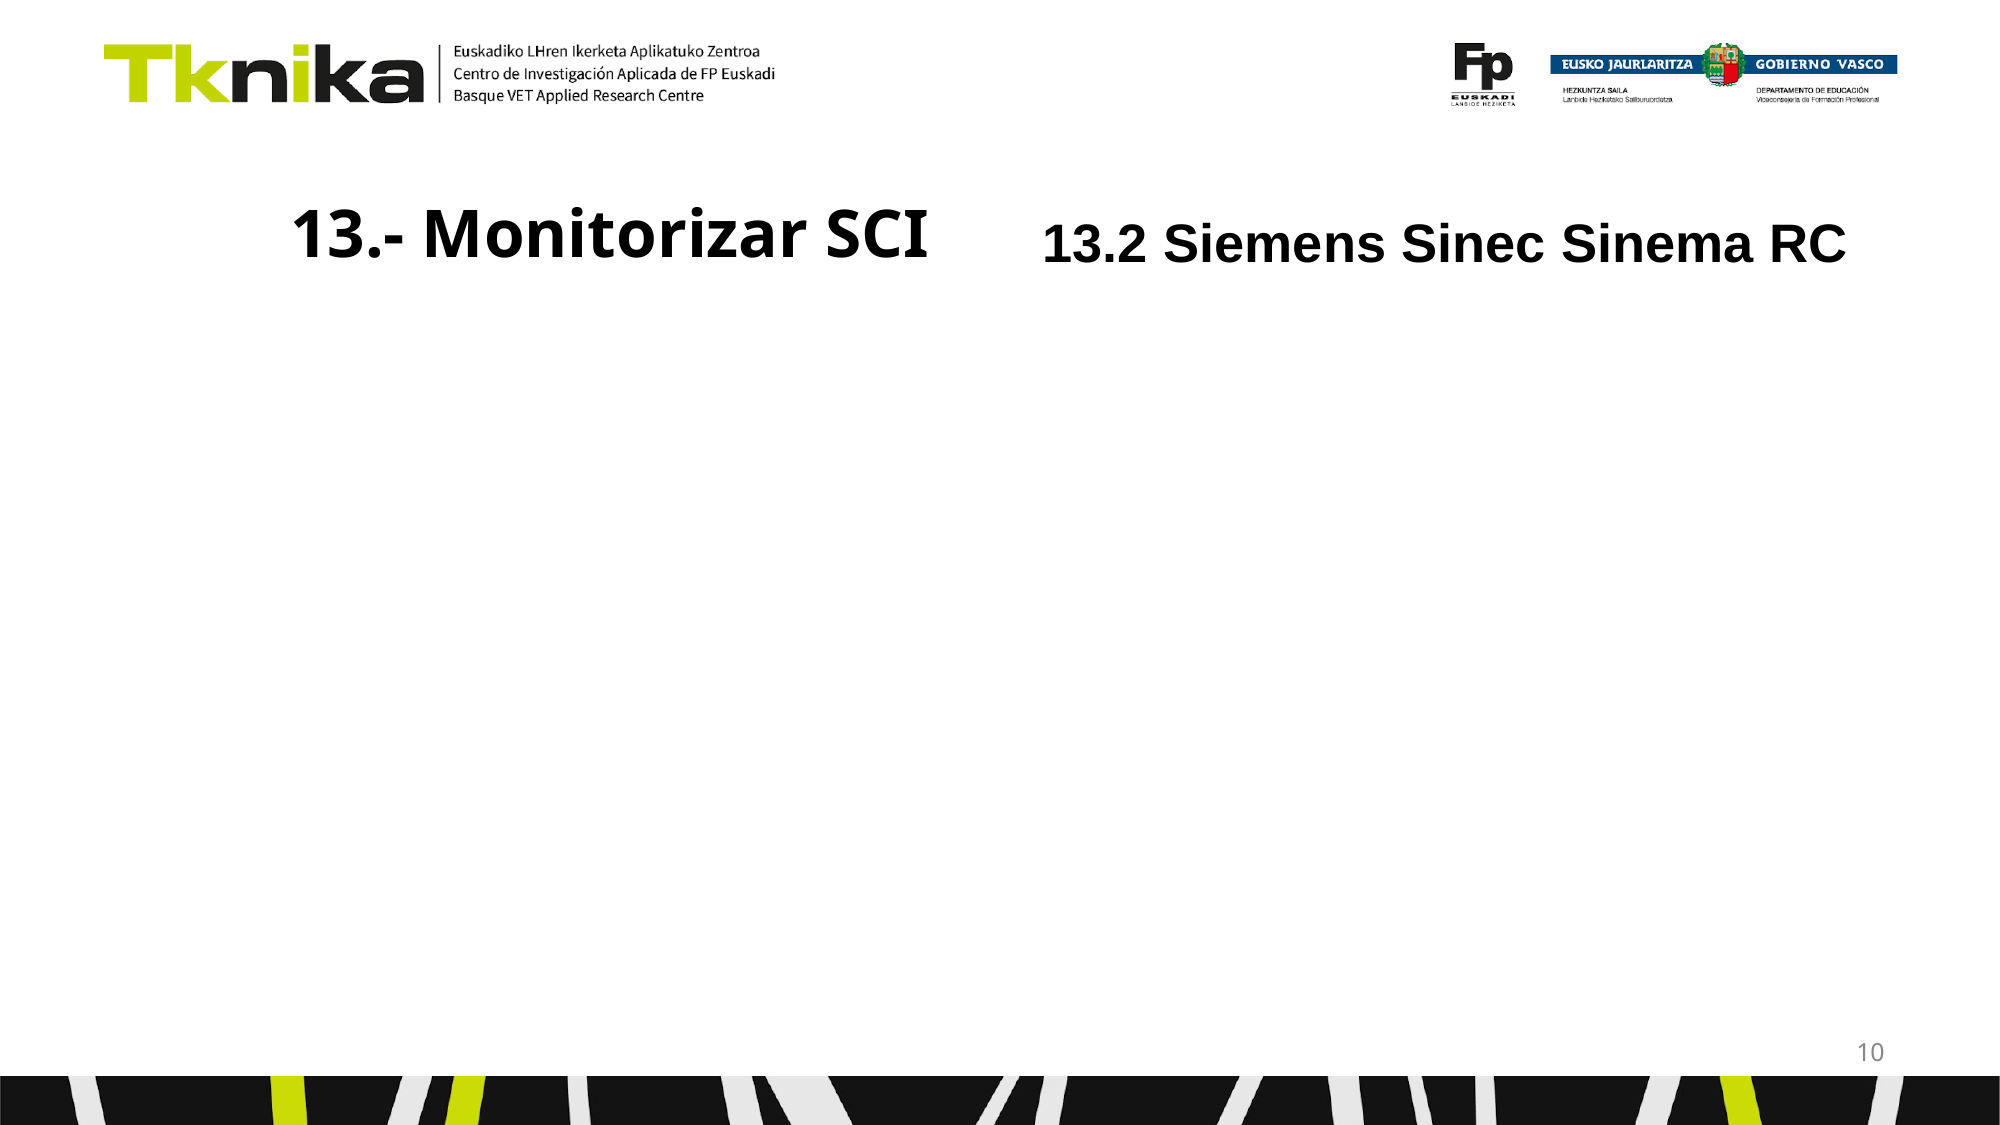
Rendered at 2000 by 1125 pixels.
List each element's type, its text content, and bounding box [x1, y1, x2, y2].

picture [0, 1076, 2000, 1125]
title 13.- Monitorizar SCI [130, 184, 1027, 279]
slide_number ‹#› [1433, 1023, 1900, 1084]
text_box 13.2 Siemens Sinec Sinema RC [1027, 183, 1937, 289]
picture [102, 42, 1898, 106]
